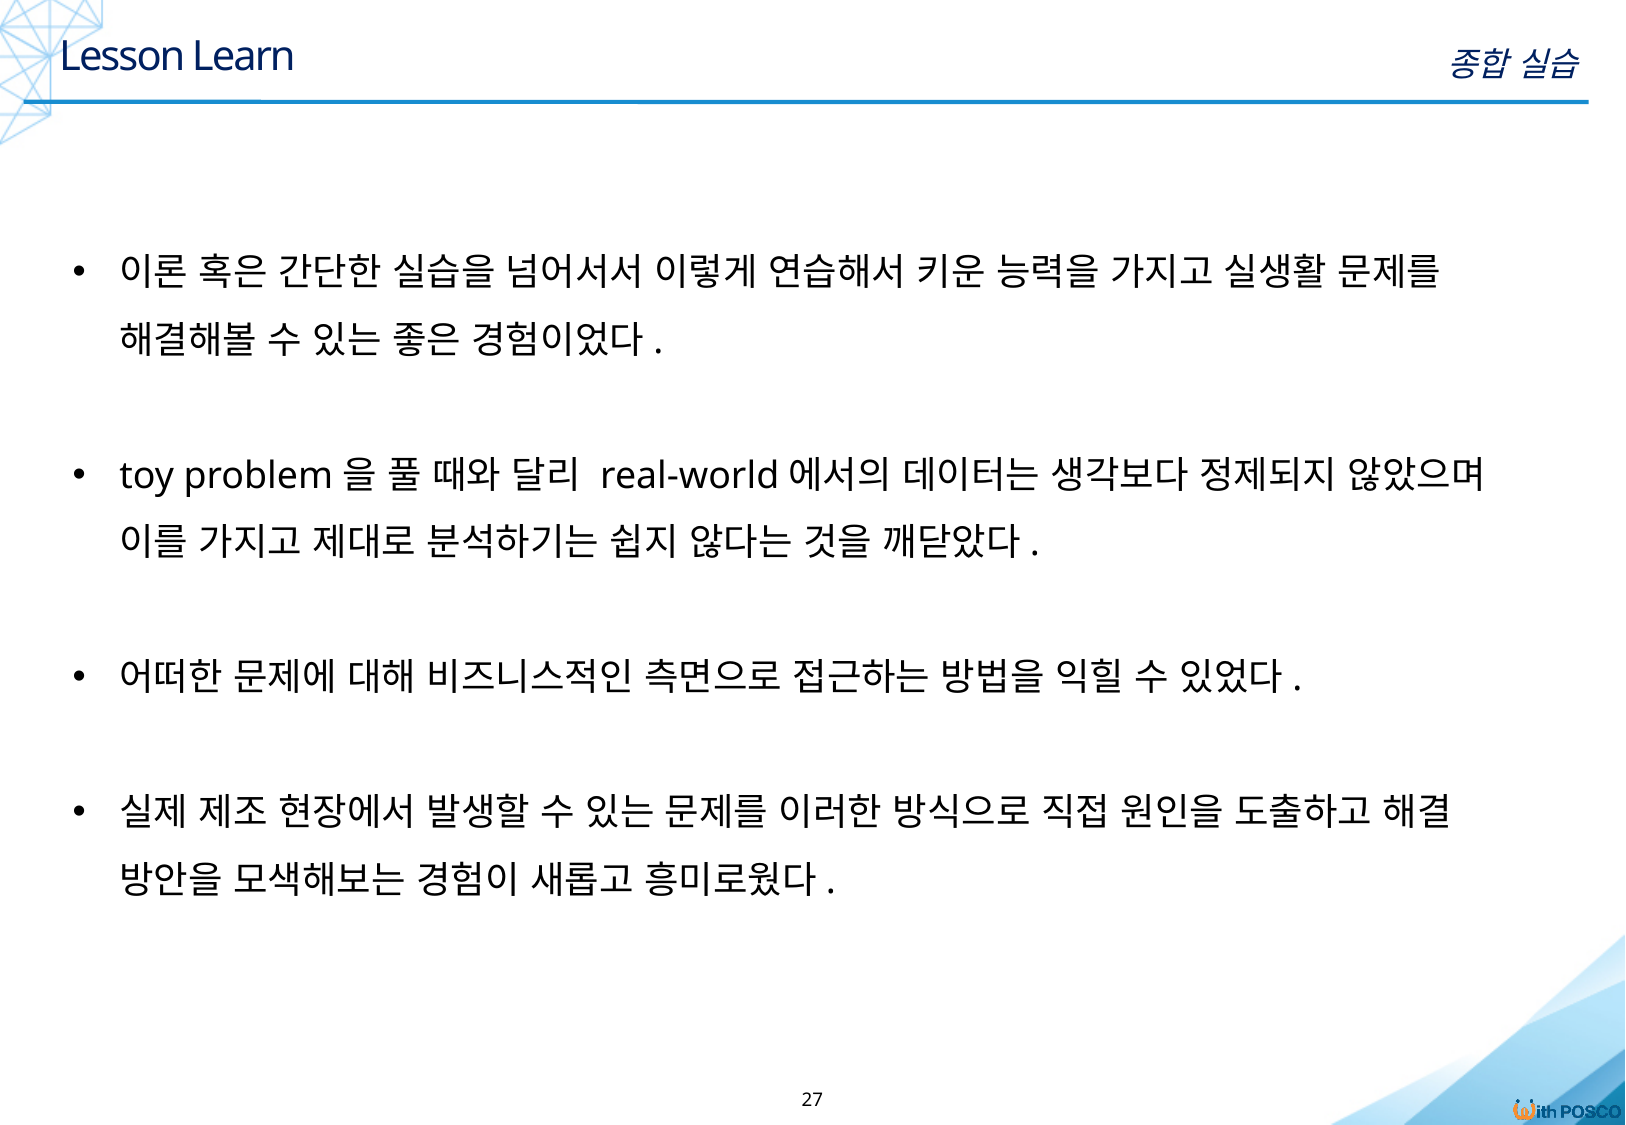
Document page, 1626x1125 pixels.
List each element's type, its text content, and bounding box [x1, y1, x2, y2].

picture [0, 0, 1625, 1125]
text_box Lesson Learn [44, 21, 1321, 87]
text_box 종합 실습 [1321, 35, 1594, 81]
text_box 이론 혹은 간단한 실습을 넘어서서 이렇게 연습해서 키운 능력을 가지고 실생활 문제를 해결해볼 수 있는 좋은 경험이었다. toy problem을 풀 때와 달리 real-world에서의 데이터는 생각보다 정제되지 않았으며 이를 가지고 제대로 분석하기는 쉽지 않다는 것을 깨닫았다. 어떠한 문제에 대해 비즈니스적인 측면으로 접근하는 방법을 익힐 수 있었다. 실제 제조 현장에서 발생할 수 있는 문제를 이러한 방식으로 직접 원인을 도출하고 해결 방안을 모색해보는 경험이 새롭고 흥미로웠다. [57, 218, 1568, 909]
